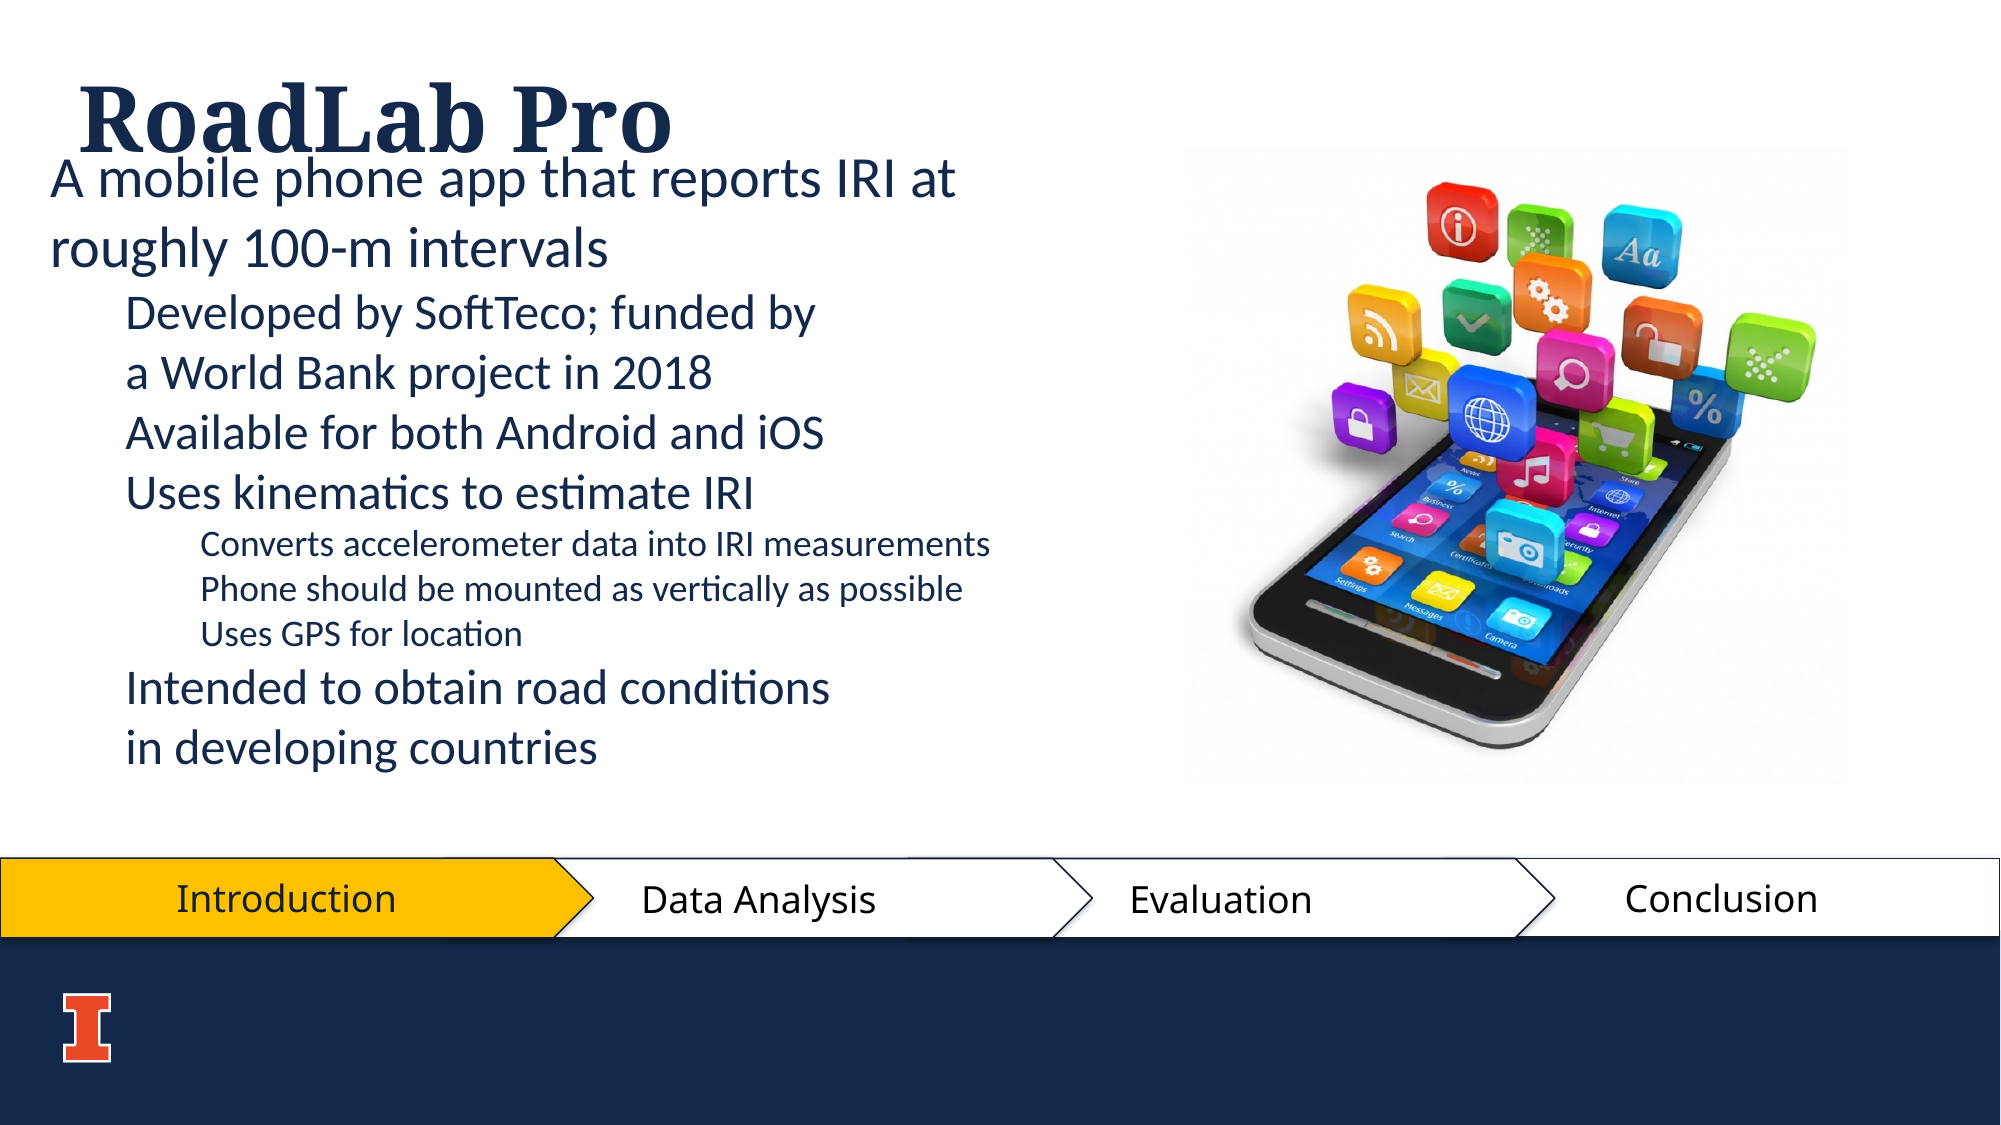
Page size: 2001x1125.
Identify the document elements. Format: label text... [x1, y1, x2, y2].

text_box Data Analysis [555, 857, 1093, 939]
list A mobile phone app that reports IRI at roughly 100-m intervals Developed by SoftTeco; funded by a World Bank project in 2018 Available for both Android and iOS Uses kinematics to estimate IRI Converts accelerometer data into IRI measurements Phone should be mounted as vertically as possible Uses GPS for location Intended to obtain road conditions in developing countries [35, 61, 1767, 809]
text_box Conclusion [1518, 858, 2000, 938]
text_box Evaluation [1054, 857, 1556, 939]
title RoadLab Pro [63, 53, 1795, 145]
picture [0, 0, 2001, 1125]
text_box Introduction [0, 857, 595, 939]
